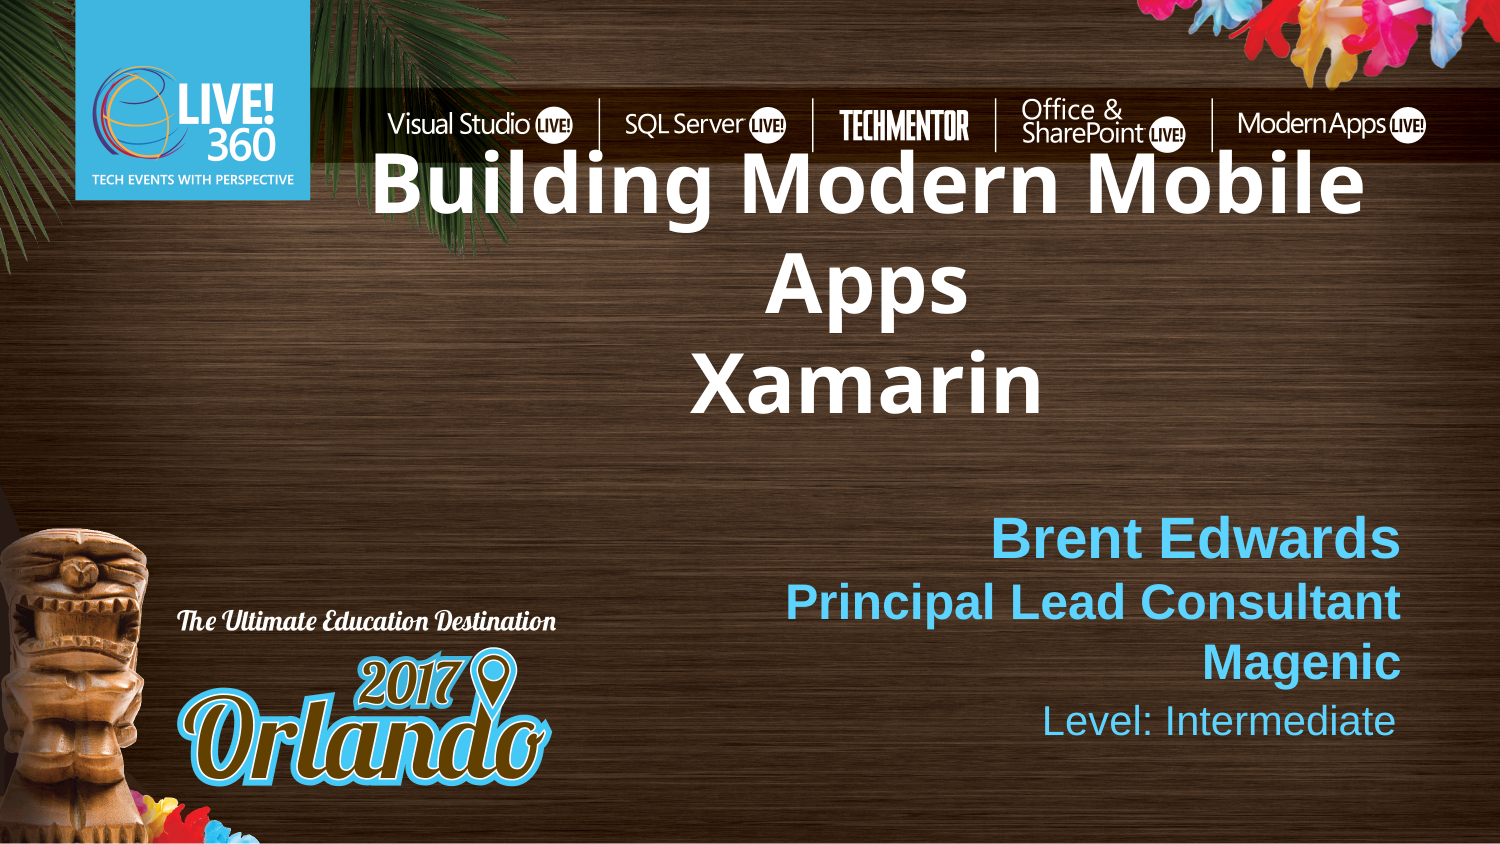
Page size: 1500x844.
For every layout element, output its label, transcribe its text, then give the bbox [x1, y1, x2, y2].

text_box Building Modern Mobile Apps Xamarin [265, 268, 1471, 437]
text_box Level: Intermediate [1026, 685, 1412, 791]
text_box Brent Edwards Principal Lead Consultant Magenic [761, 492, 1416, 658]
picture [0, 0, 1500, 844]
